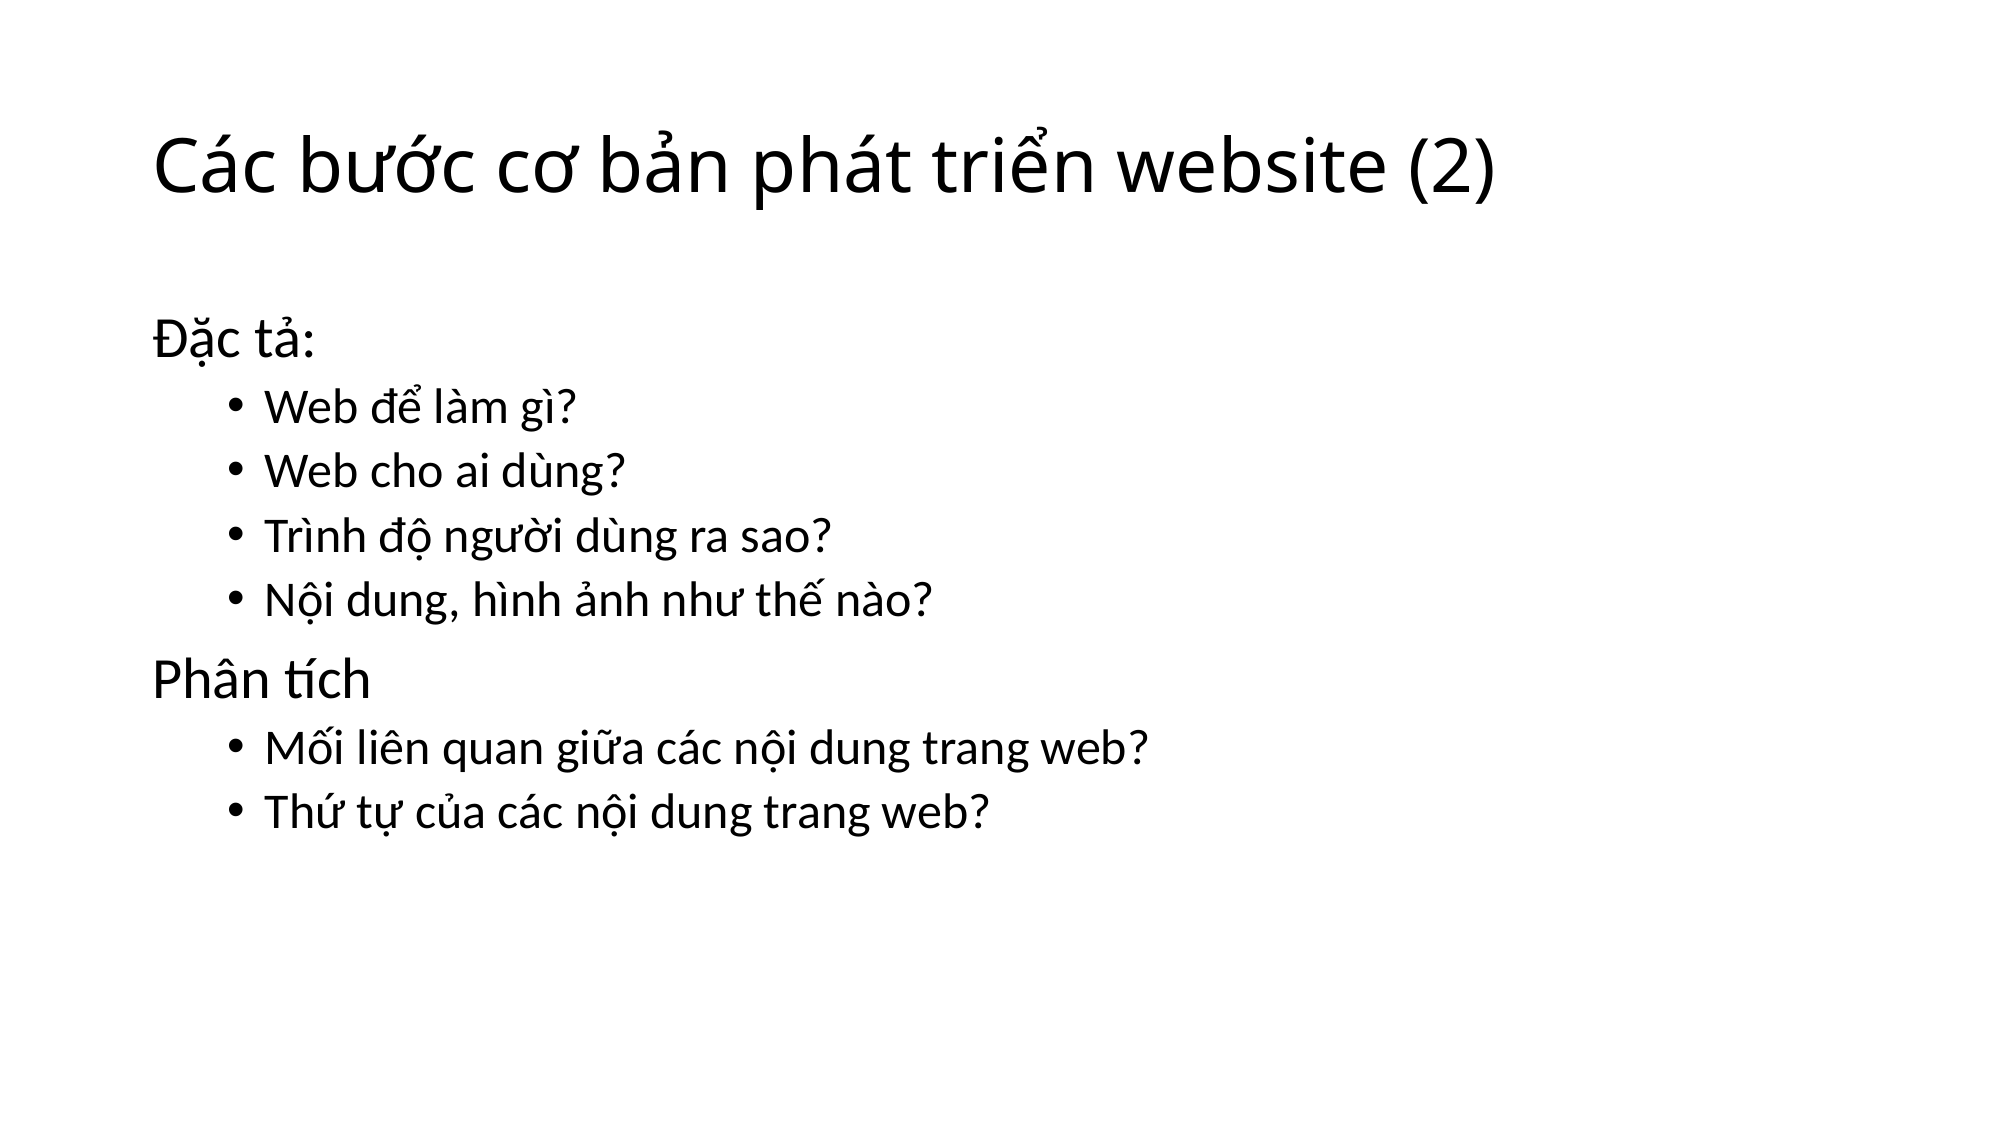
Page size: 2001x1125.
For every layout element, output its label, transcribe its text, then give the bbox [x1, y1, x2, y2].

list Đặc tả: Web để làm gì? Web cho ai dùng? Trình độ người dùng ra sao? Nội dung, hình ảnh như thế nào? Phân tích Mối liên quan giữa các nội dung trang web? Thứ tự của các nội dung trang web? [137, 299, 1863, 1014]
title Các bước cơ bản phát triển website (2) [137, 59, 1863, 278]
